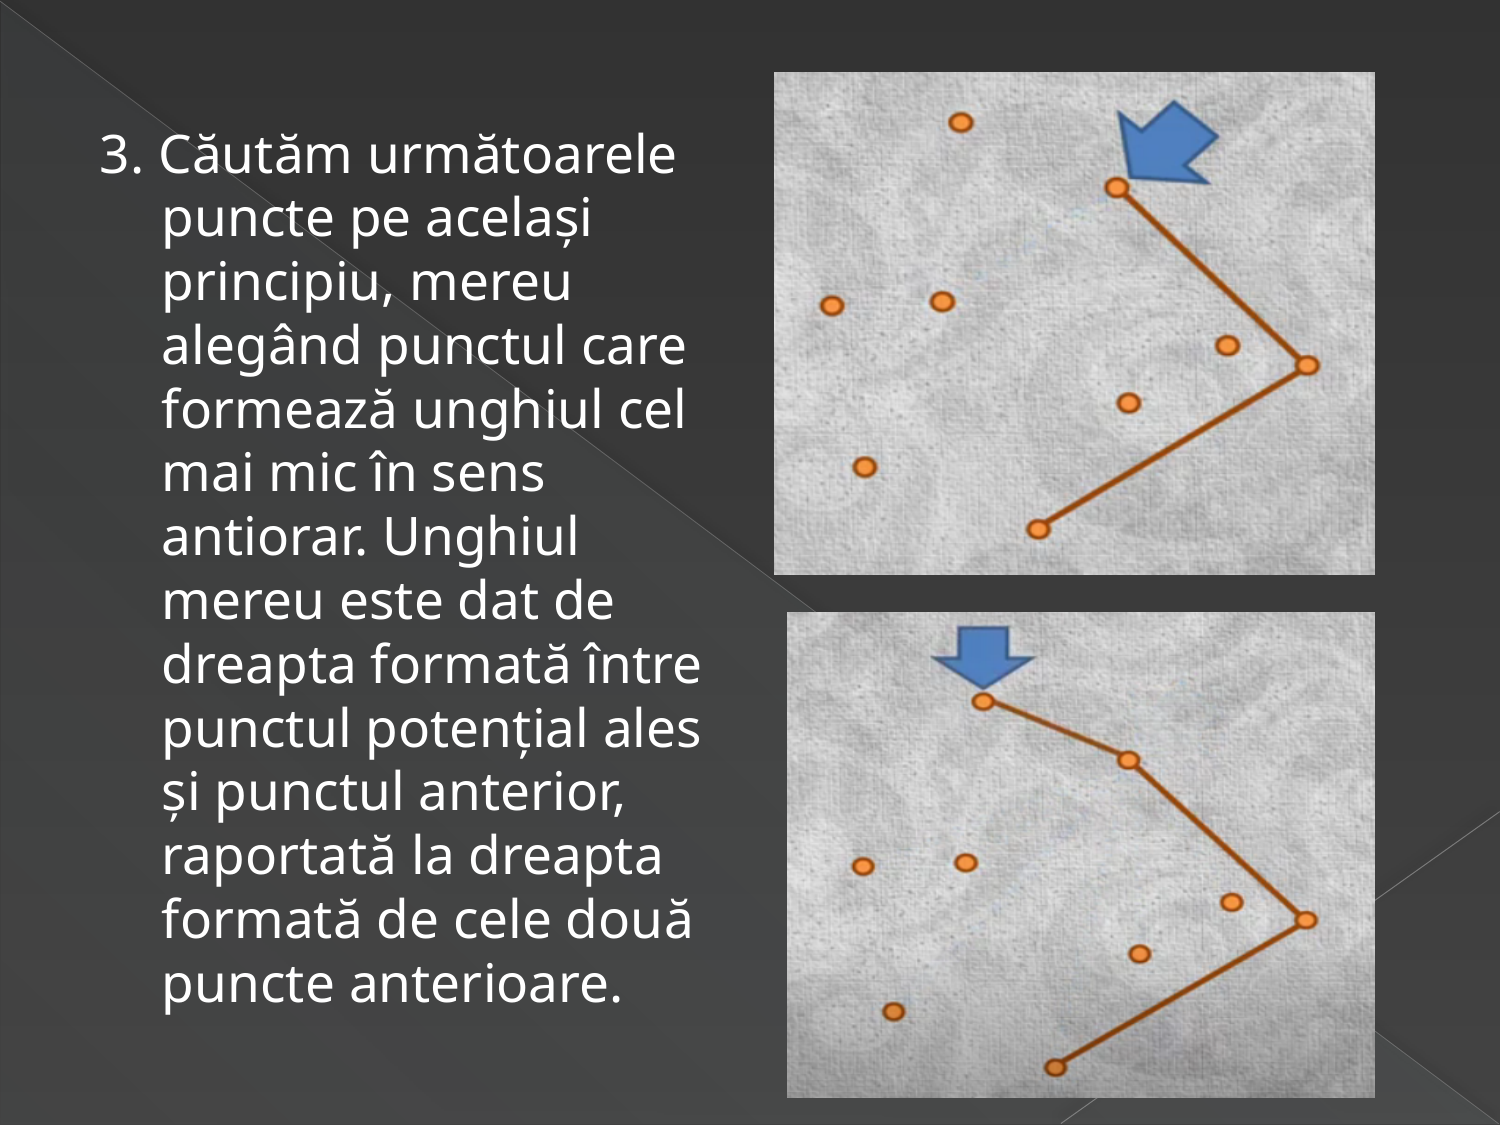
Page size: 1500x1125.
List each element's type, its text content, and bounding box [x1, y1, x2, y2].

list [774, 72, 1376, 576]
list 3. Căutăm următoarele puncte pe același principiu, mereu alegând punctul care formează unghiul cel mai mic în sens antiorar. Unghiul mereu este dat de dreapta formată între punctul potențial ales și punctul anterior, raportată la dreapta formată de cele două puncte anterioare. [75, 112, 738, 1025]
picture [787, 612, 1376, 1098]
